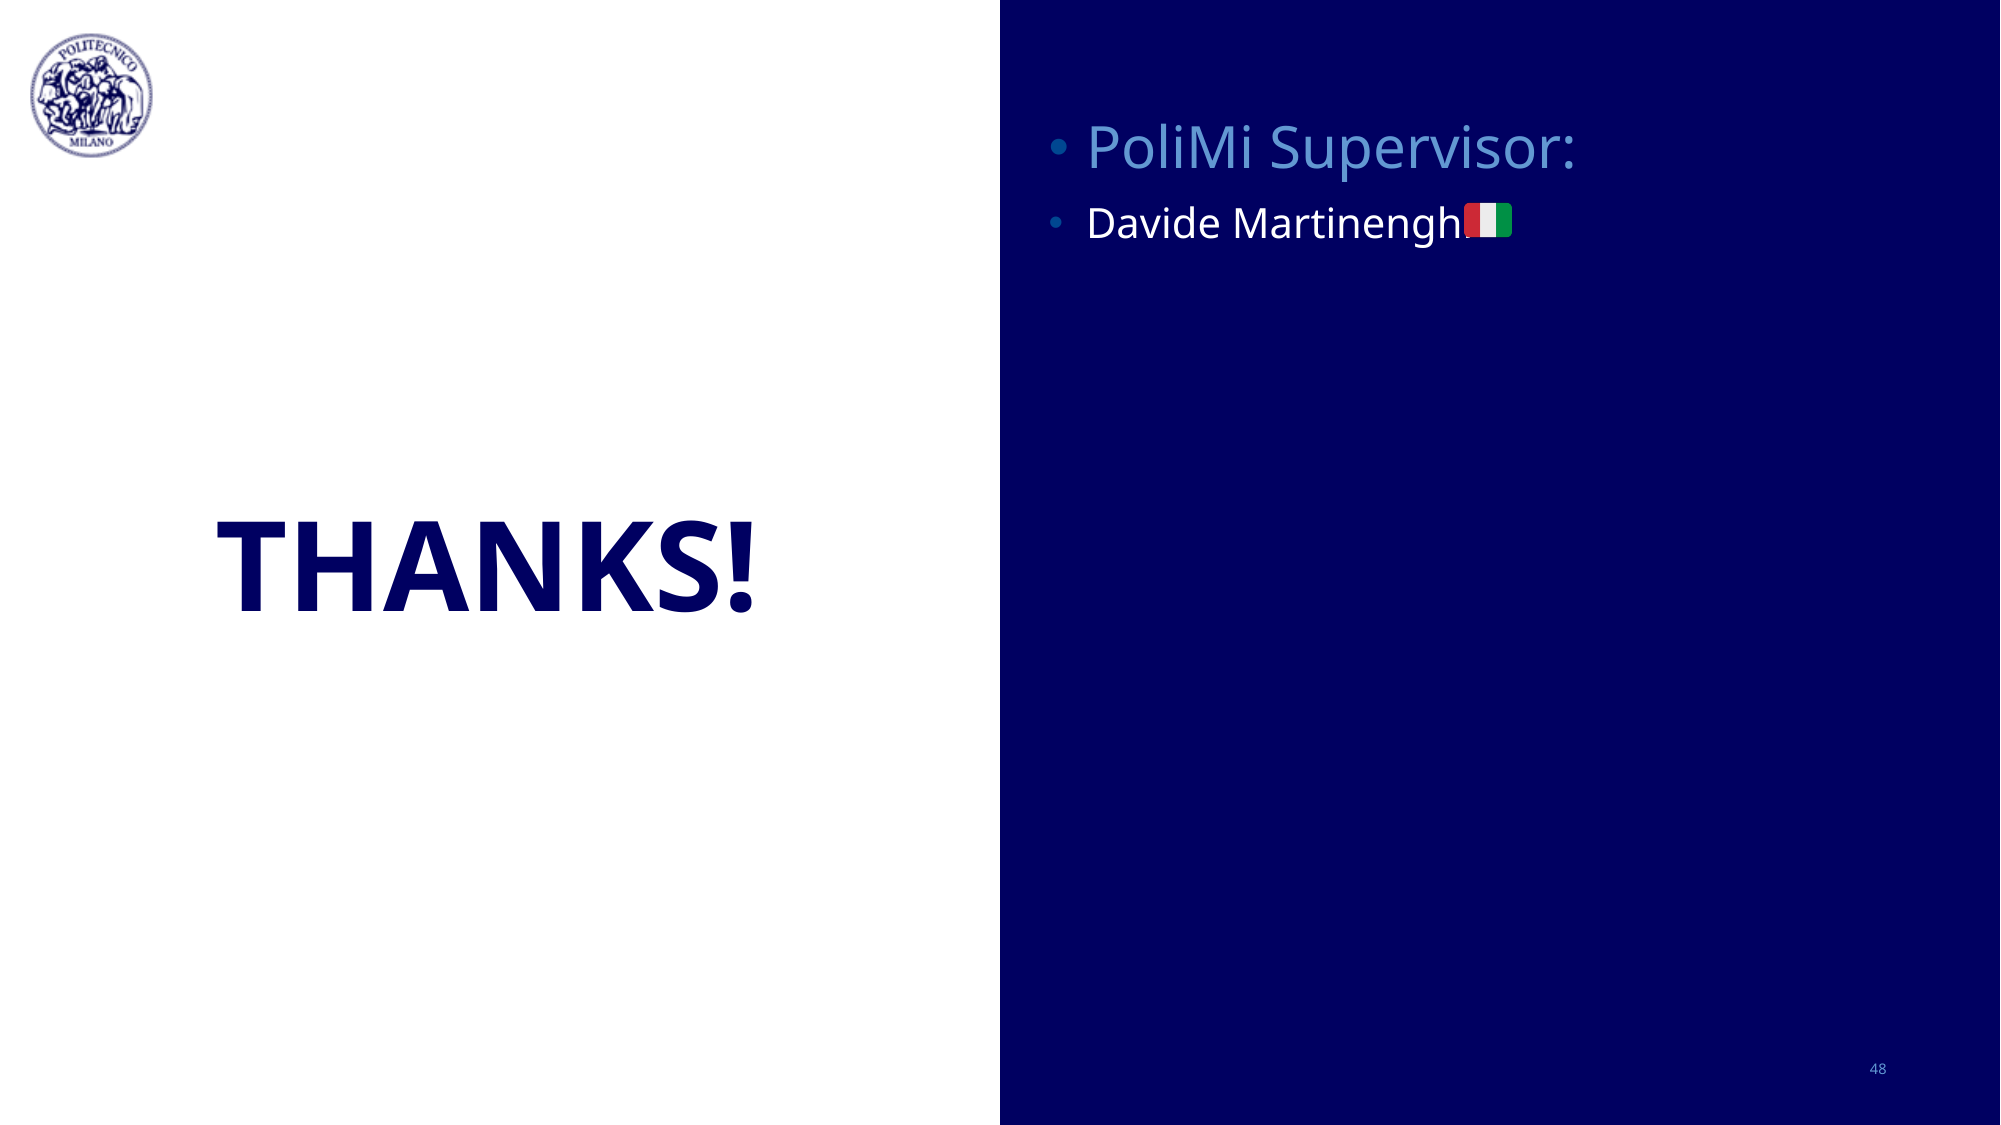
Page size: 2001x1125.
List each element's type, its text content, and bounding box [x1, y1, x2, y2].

text_box 48 [1451, 1061, 1902, 1078]
text_box PoliMi Supervisor: Davide Martinenghi [1033, 111, 2000, 225]
picture [1464, 196, 1512, 244]
text_box THANKS! [200, 496, 799, 629]
picture [29, 26, 156, 161]
